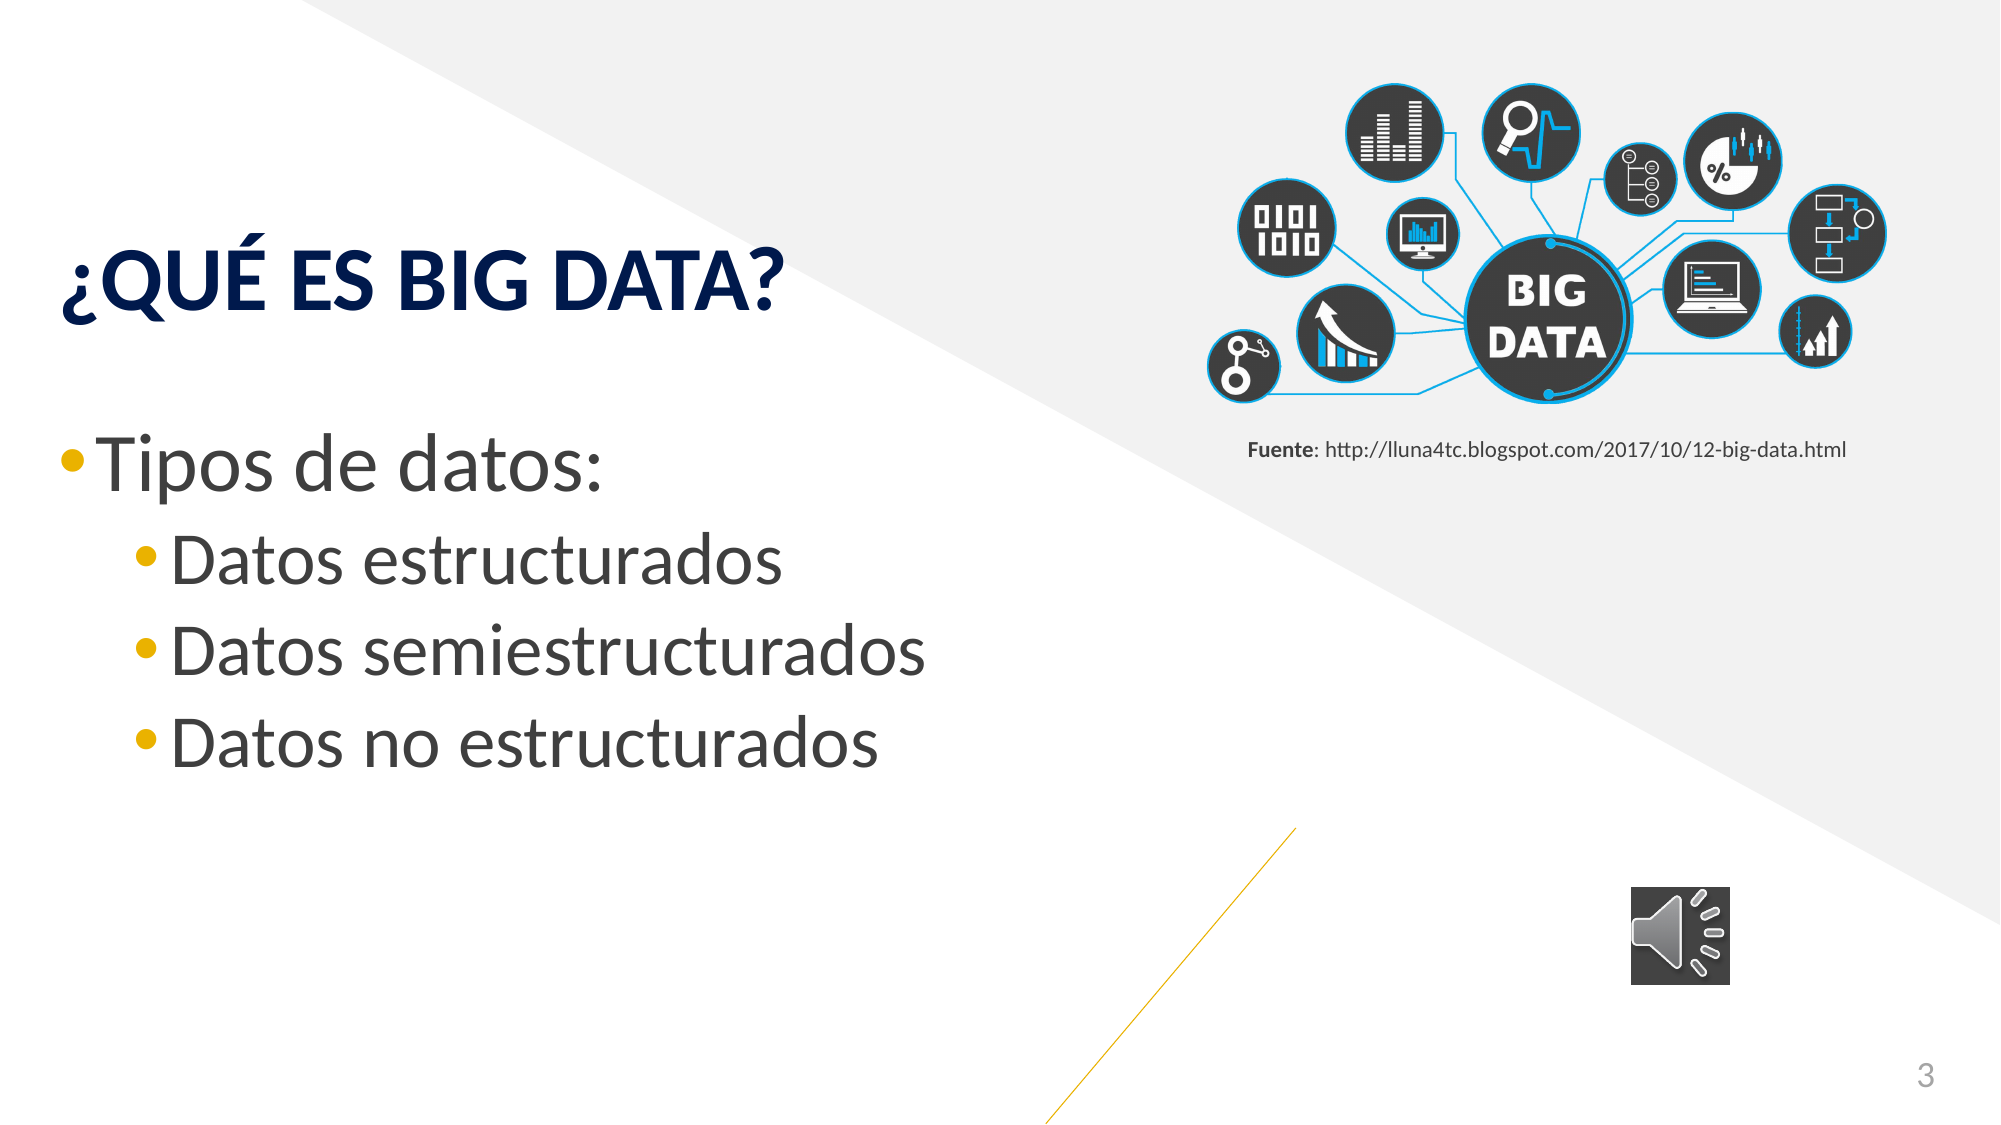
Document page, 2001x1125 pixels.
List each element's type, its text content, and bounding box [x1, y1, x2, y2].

picture [1630, 885, 1731, 986]
text_box Fuente: http://lluna4tc.blogspot.com/2017/10/12-big-data.html [1233, 427, 1890, 470]
slide_number 3 [1828, 1042, 1950, 1103]
picture [1164, 60, 1905, 420]
title ¿QUÉ ES BIG DATA? [43, 130, 1164, 330]
text_box Tipos de datos: Datos estructurados Datos semiestructurados Datos no estructurados [43, 412, 1271, 804]
